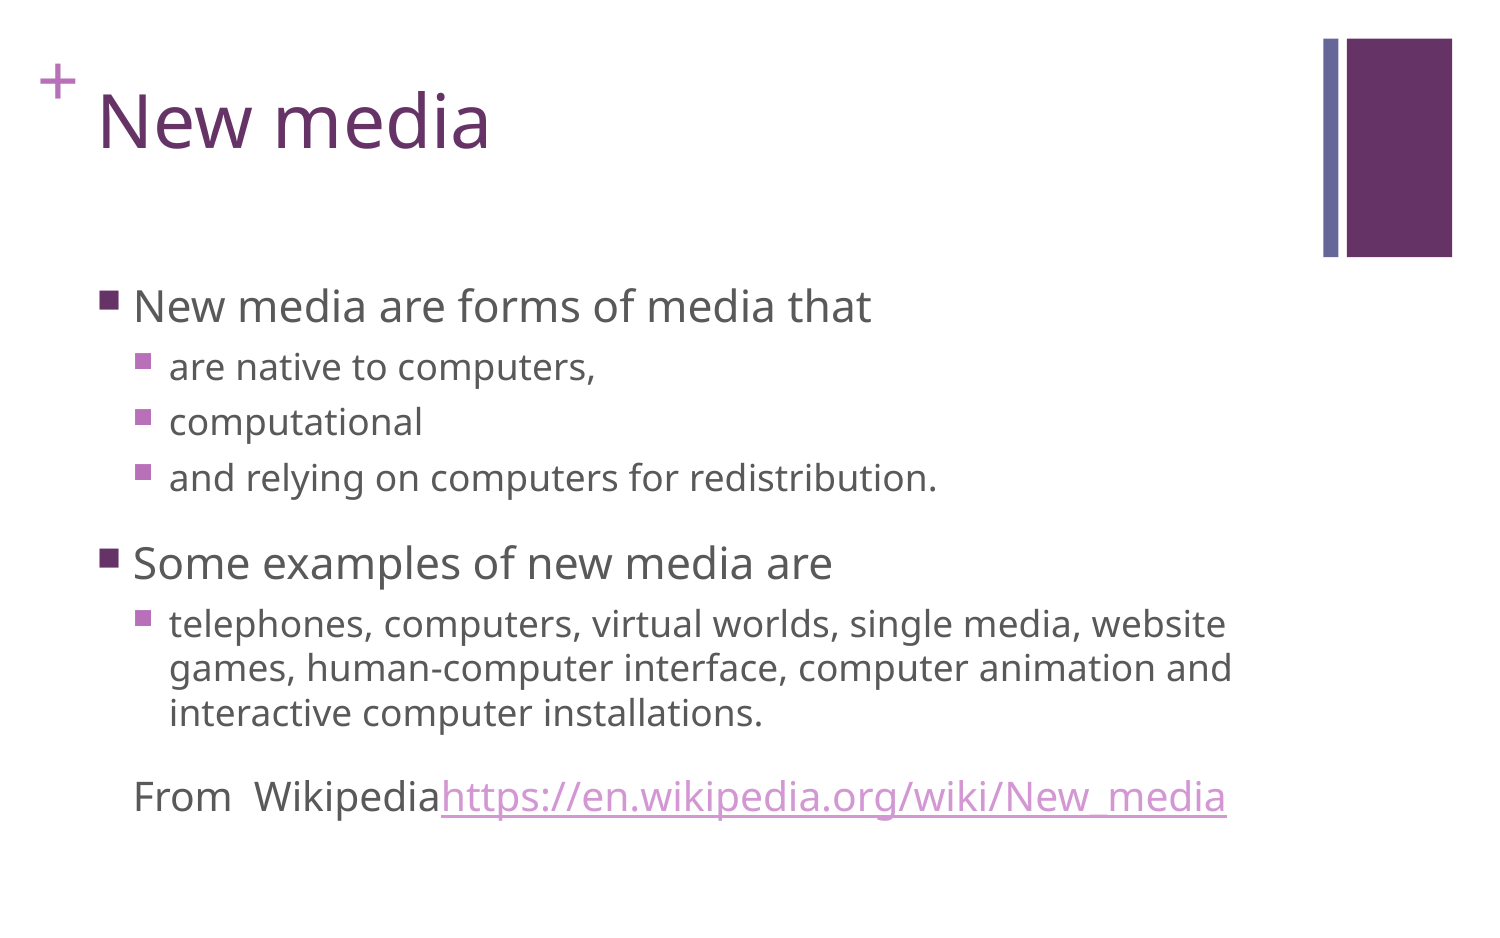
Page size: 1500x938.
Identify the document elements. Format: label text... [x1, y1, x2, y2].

list New media are forms of media that are native to computers, computational and relying on computers for redistribution. Some examples of new media are telephones, computers, virtual worlds, single media, website games, human-computer interface, computer animation and interactive computer installations. From Wikipediahttps://en.wikipedia.org/wiki/New_media [81, 270, 1322, 838]
title New media [81, 66, 1322, 219]
